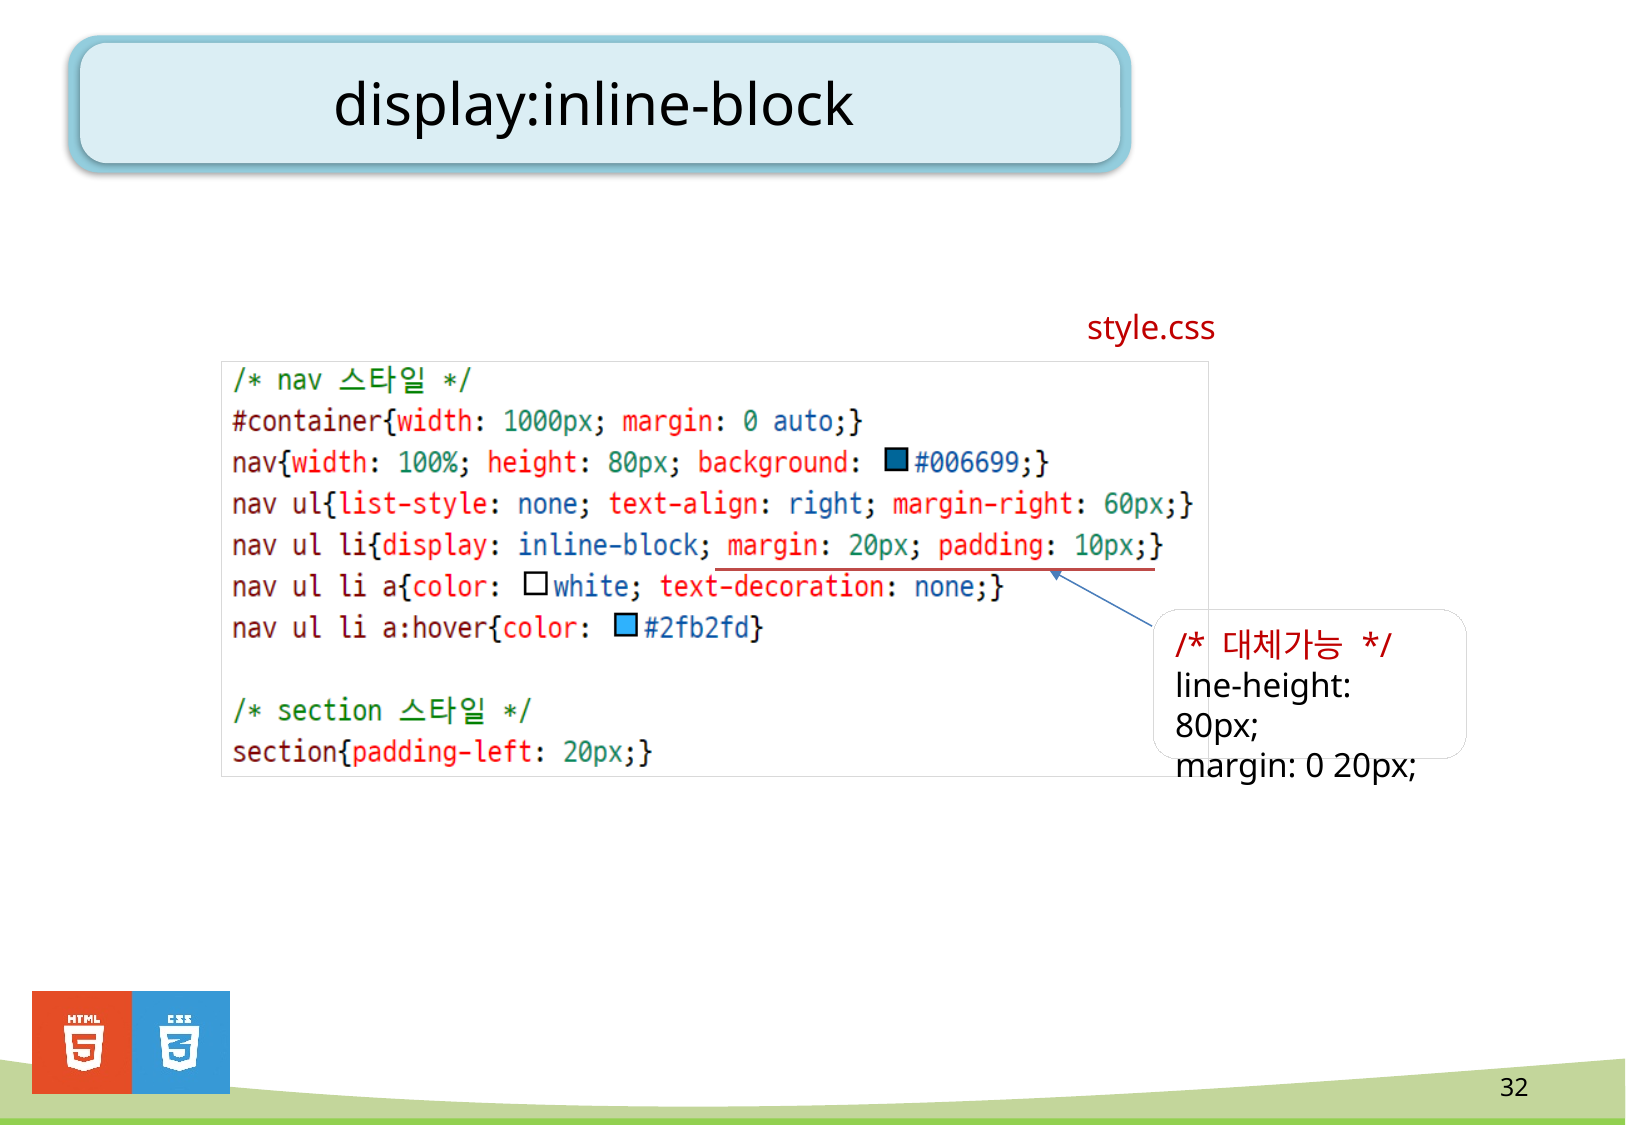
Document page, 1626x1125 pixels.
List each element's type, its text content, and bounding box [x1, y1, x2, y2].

picture [32, 991, 230, 1094]
picture [221, 361, 1209, 777]
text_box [1048, 577, 1153, 627]
slide_number 32 [1452, 1058, 1544, 1119]
text_box /* 대체가능 */ line-height: 80px; margin: 0 20px; [1213, 609, 1467, 759]
text_box style.css [1072, 278, 1232, 414]
title display:inline-block [68, 32, 1121, 173]
